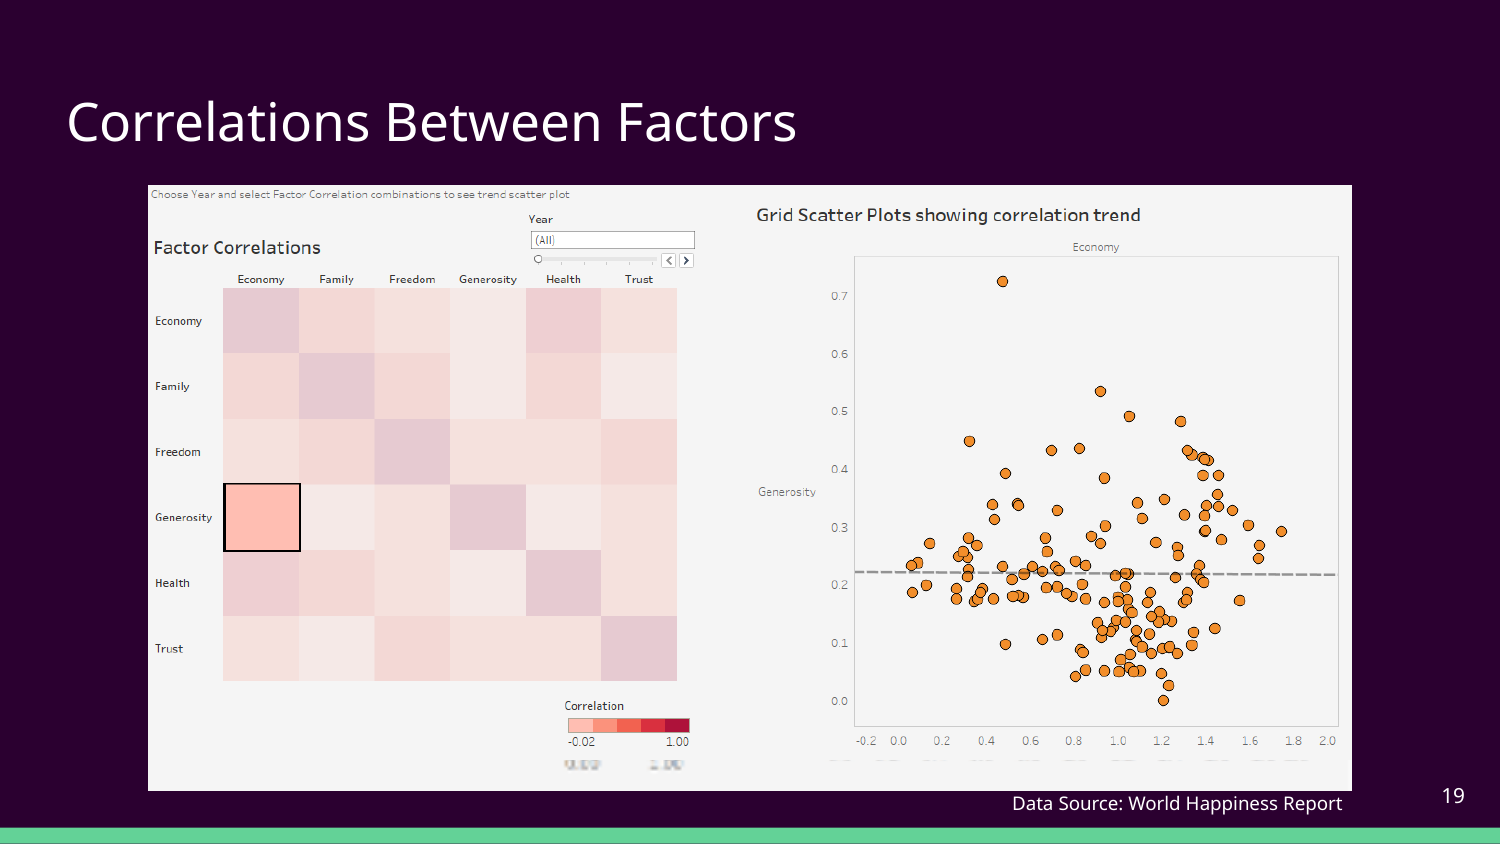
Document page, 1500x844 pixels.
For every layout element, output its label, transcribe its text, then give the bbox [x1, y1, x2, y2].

text_box Data Source: World Happiness Report [777, 780, 1358, 826]
picture [147, 185, 1353, 791]
title Correlations Between Factors [51, 72, 1449, 167]
slide_number 19 [1389, 764, 1480, 830]
